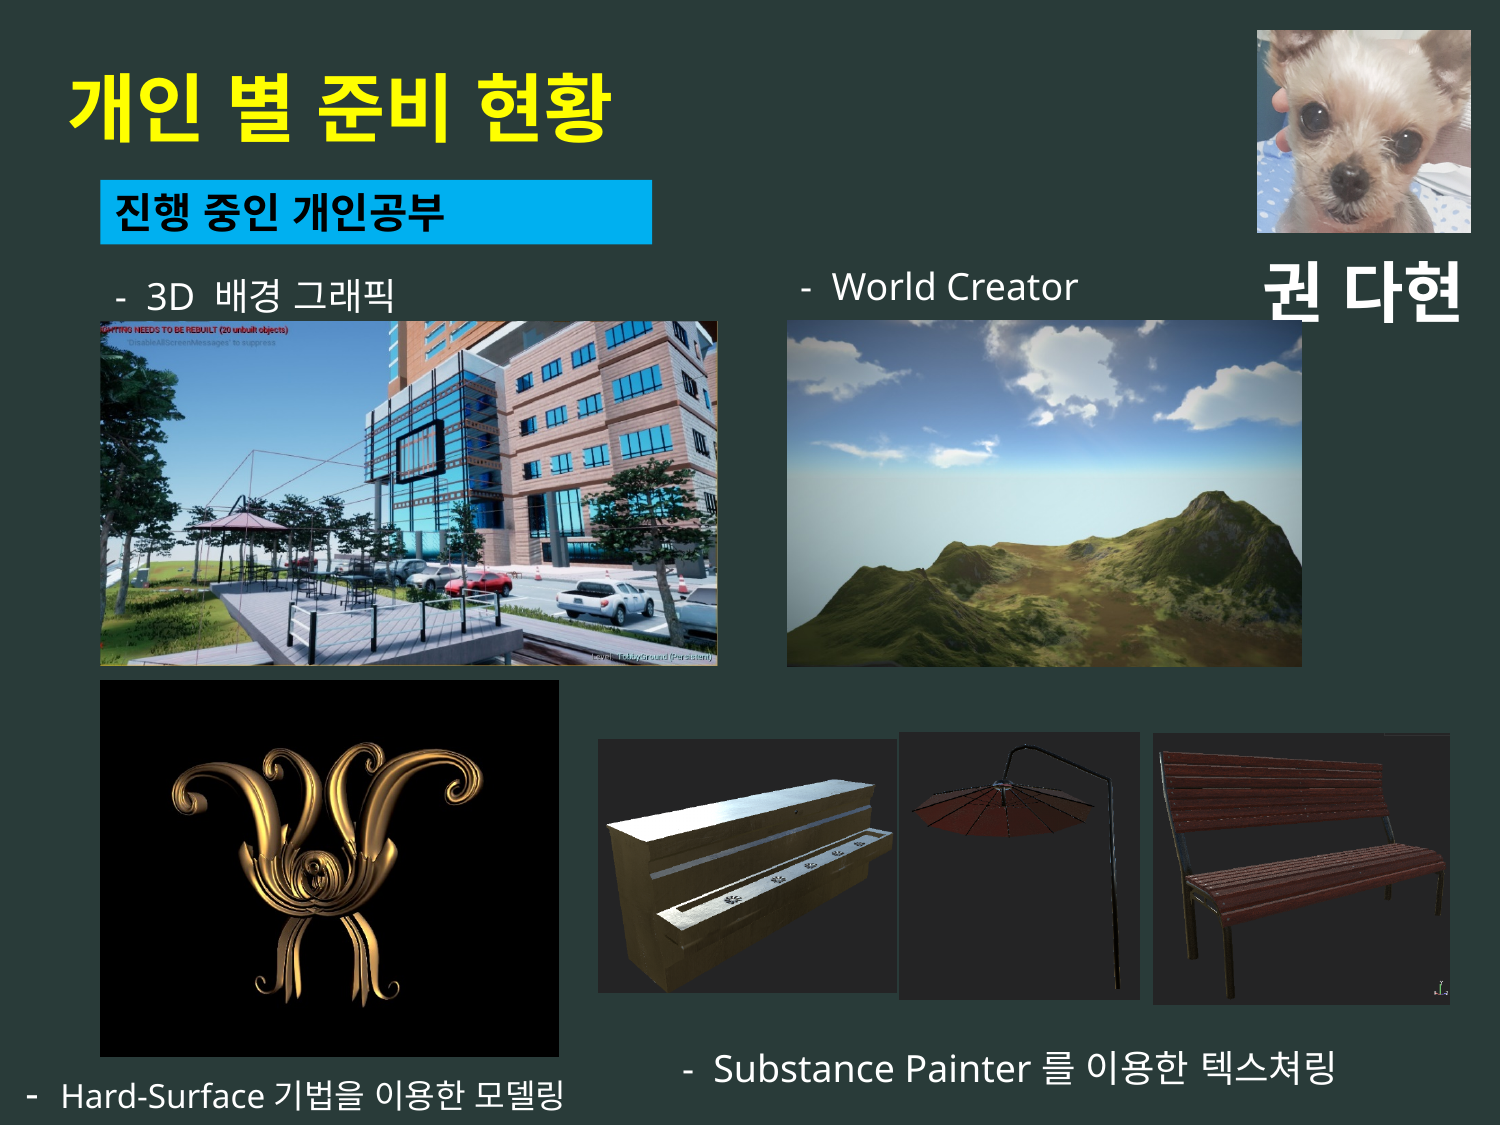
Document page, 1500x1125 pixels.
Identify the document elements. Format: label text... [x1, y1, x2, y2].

picture [787, 320, 1302, 668]
picture [598, 738, 897, 994]
picture [1153, 733, 1450, 1005]
text_box - 3D 배경 그래픽 [100, 243, 653, 320]
text_box 개인 별 준비 현황 [53, 54, 845, 160]
text_box 권 다현 [1247, 243, 1481, 339]
picture [1257, 30, 1471, 233]
picture [100, 321, 718, 667]
text_box - Hard-Surface기법을 이용한 모델링 [10, 1034, 742, 1125]
picture [100, 680, 559, 1058]
picture [899, 732, 1140, 1000]
text_box - Substance Painter를 이용한 텍스쳐링 [667, 1015, 1500, 1098]
text_box 진행 중인 개인공부 [100, 179, 653, 243]
text_box - World Creator [785, 232, 1365, 316]
